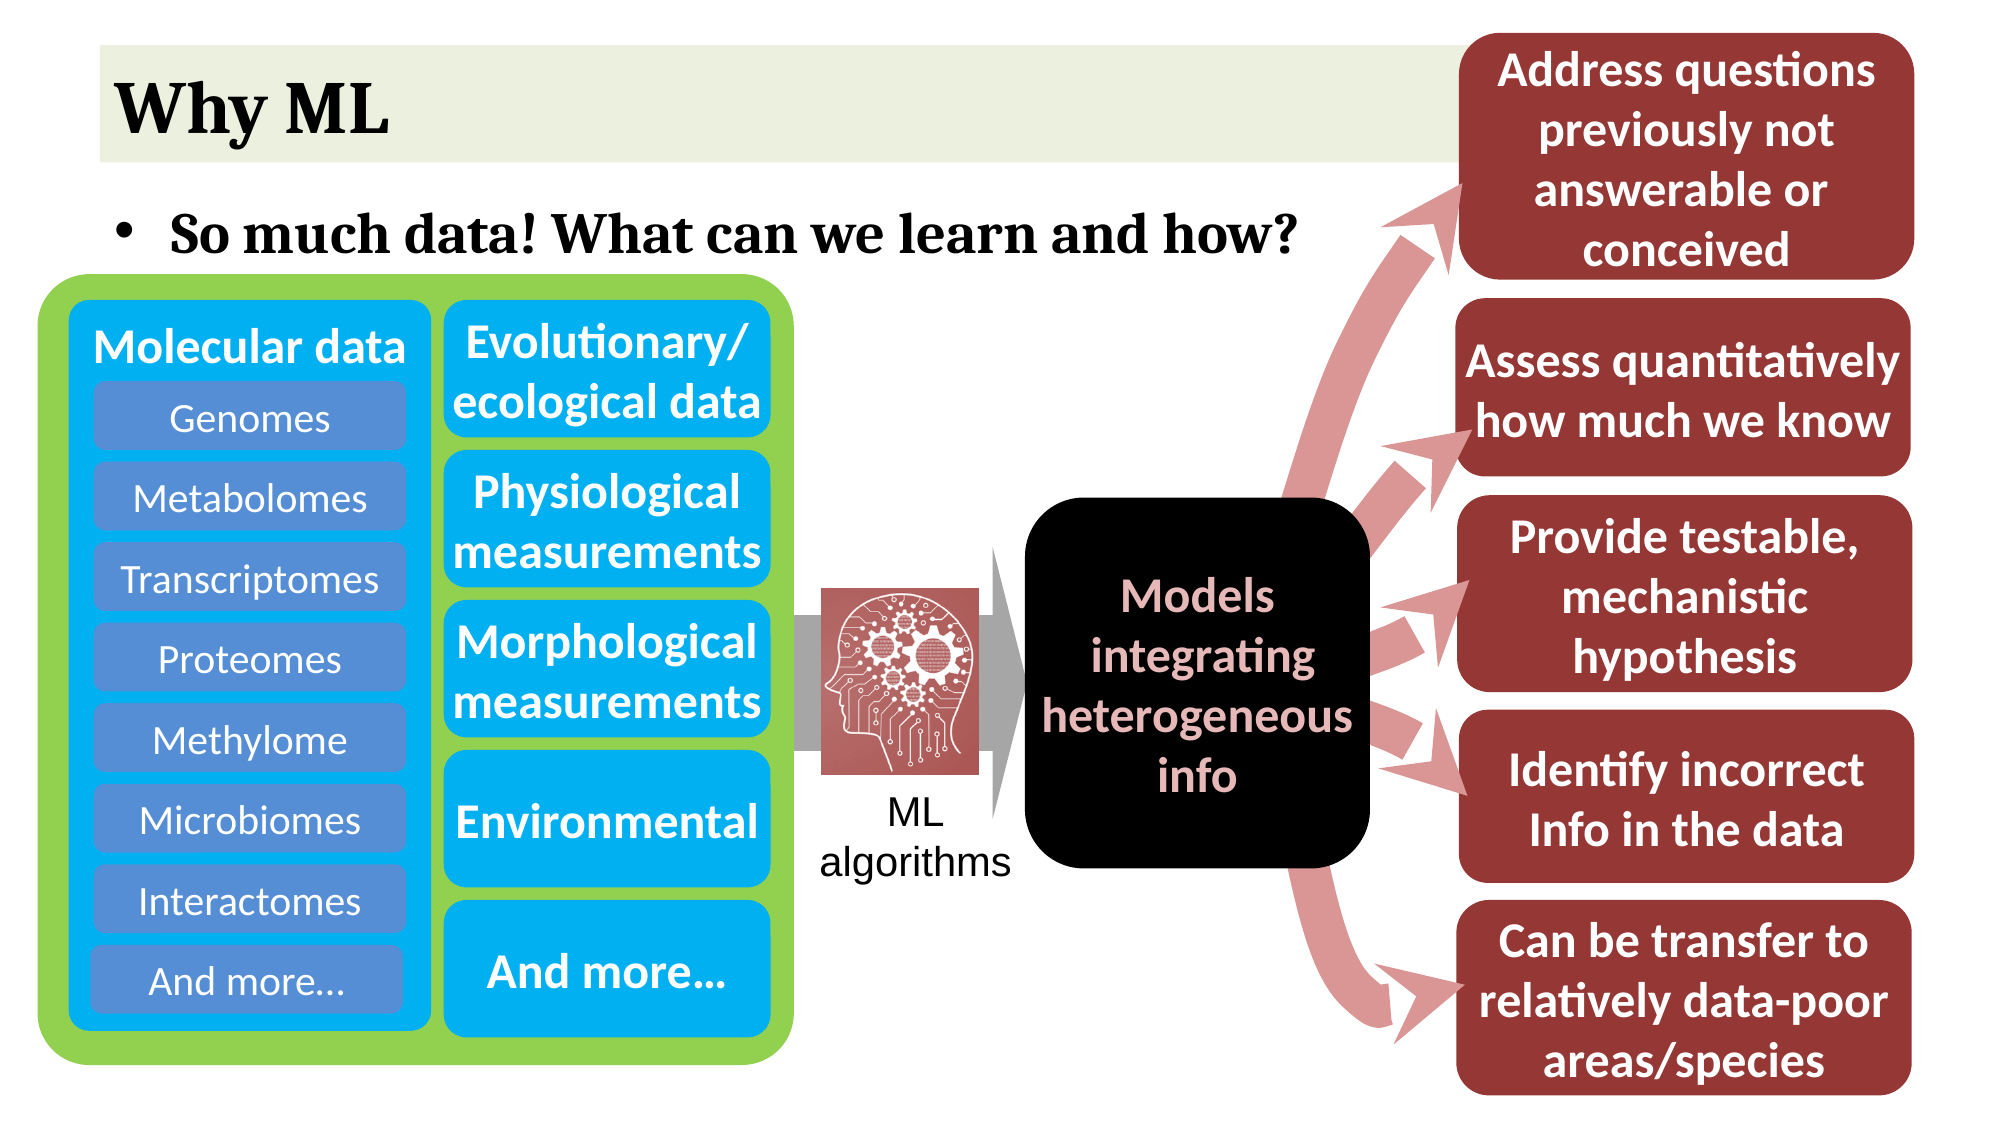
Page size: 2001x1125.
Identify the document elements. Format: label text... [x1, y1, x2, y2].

text_box Address questions previously not answerable or conceived [1456, 30, 1917, 282]
text_box [1370, 720, 1468, 796]
text_box [1364, 428, 1473, 537]
text_box Transcriptomes [91, 540, 409, 614]
text_box And more… [88, 942, 405, 1016]
text_box Physiological measurements [441, 447, 773, 590]
text_box Genomes [91, 379, 409, 453]
text_box Assess quantitatively how much we know [1453, 296, 1913, 479]
text_box [35, 272, 753, 1068]
text_box Morphological measurements [441, 597, 773, 740]
text_box Methylome [91, 701, 409, 775]
text_box Evolutionary/ ecological data [441, 297, 773, 440]
picture [821, 587, 979, 776]
text_box [1306, 863, 1465, 1008]
text_box [1370, 579, 1470, 657]
list So much data! What can we learn and how? [99, 187, 1369, 1066]
text_box ML algorithms [804, 777, 1028, 893]
text_box Environmental [441, 747, 773, 890]
text_box Provide testable, mechanistic hypothesis [1455, 493, 1915, 695]
text_box Microbiomes [91, 781, 409, 855]
text_box Molecular data [66, 297, 434, 1033]
text_box And more… [441, 897, 773, 1040]
text_box Can be transfer to relatively data-poor areas/species [1454, 897, 1914, 1098]
text_box Interactomes [91, 862, 409, 936]
text_box Metabolomes [91, 459, 409, 533]
text_box Proteomes [91, 620, 409, 694]
text_box [1301, 183, 1463, 497]
text_box Models integrating heterogeneous info [1024, 497, 1370, 869]
text_box Identify incorrect Info in the data [1456, 707, 1917, 886]
title Why ML [99, 44, 1468, 163]
